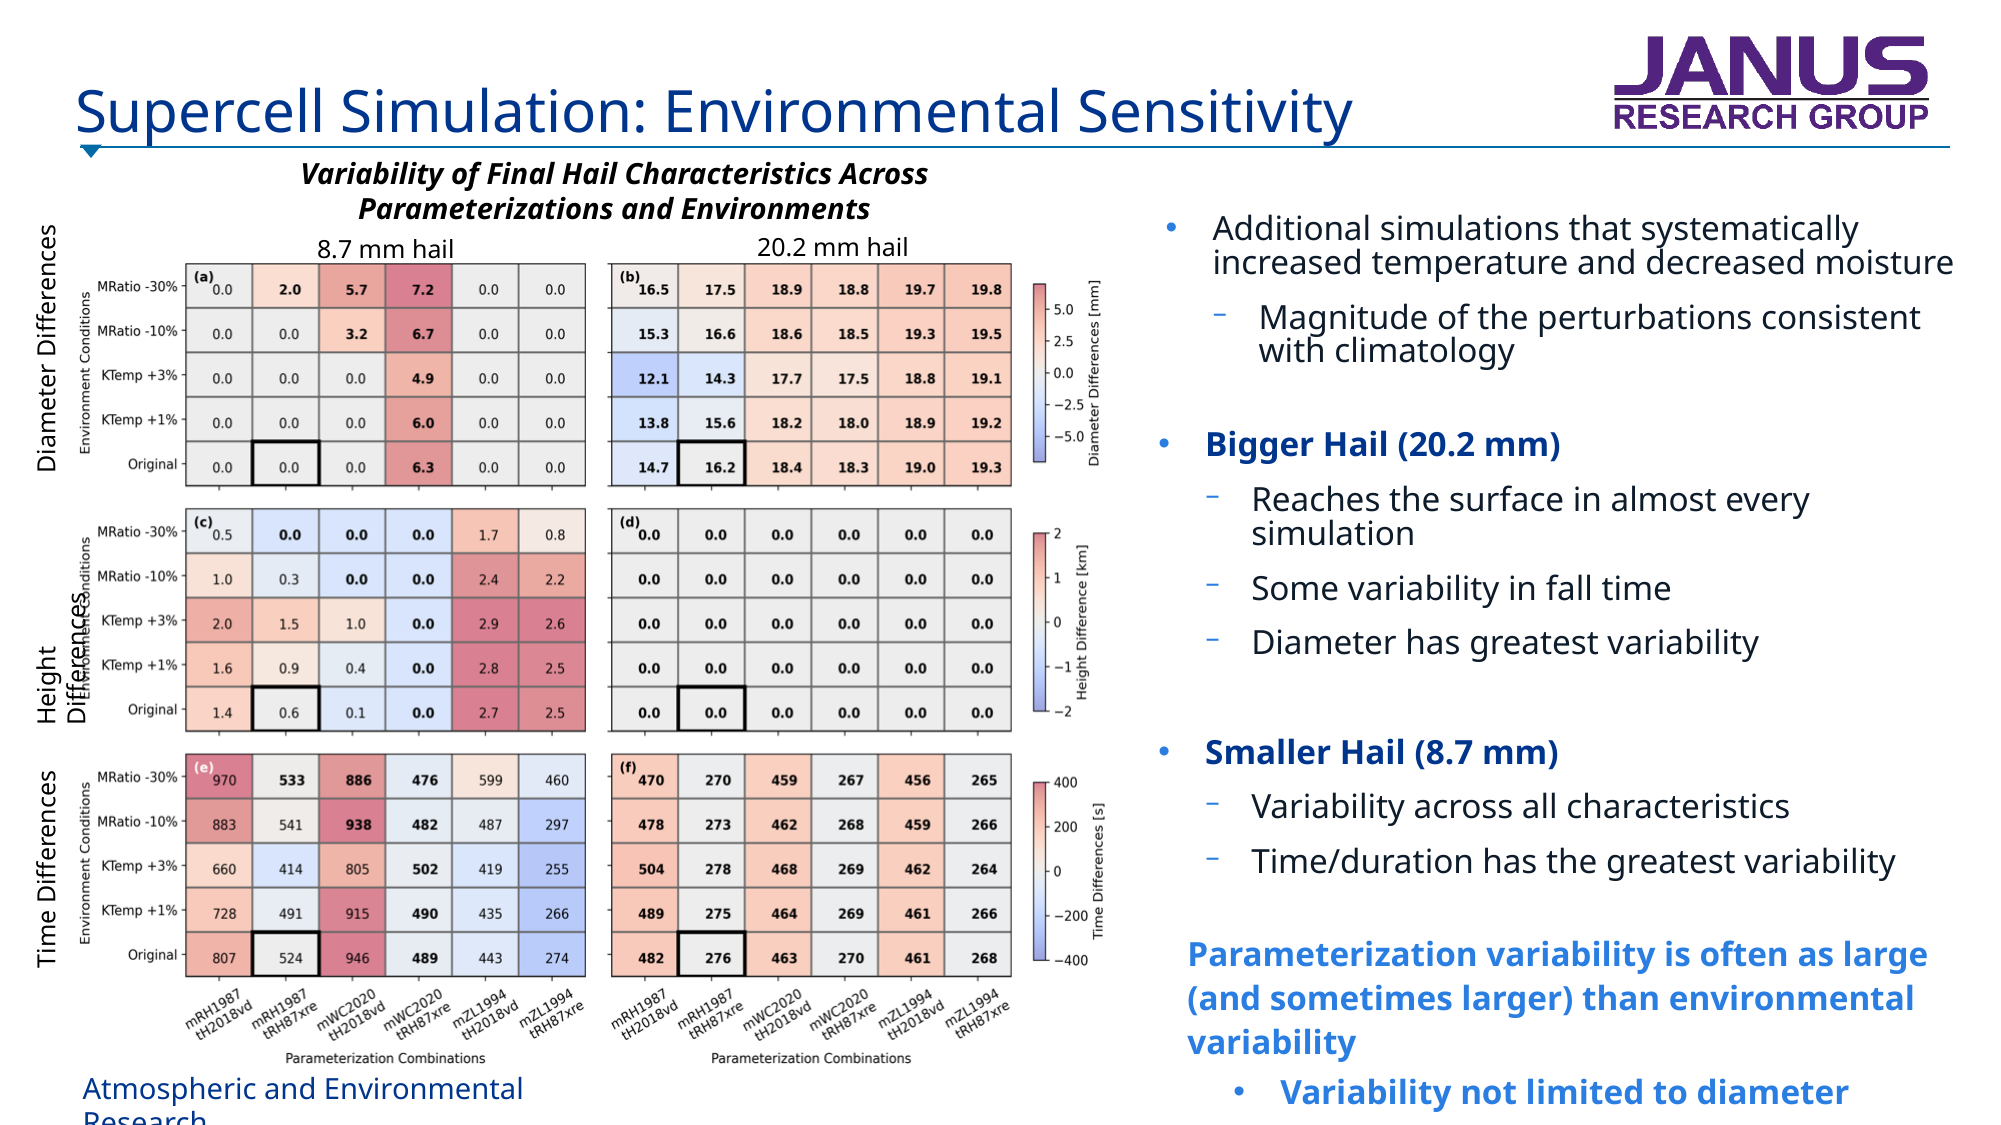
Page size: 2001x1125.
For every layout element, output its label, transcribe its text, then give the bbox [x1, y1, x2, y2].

text_box Diameter Differences [30, 223, 85, 481]
picture [1612, 23, 1930, 141]
text_box Height Differences [30, 508, 68, 734]
title Supercell Simulation: Environmental Sensitivity [75, 34, 1575, 144]
text_box Bigger Hail (20.2 mm) Reaches the surface in almost every simulation Some variability in fall time Diameter has greatest variability Smaller Hail (8.7 mm) Variability across all characteristics Time/duration has the greatest variability [1119, 429, 1963, 879]
text_box Parameterization variability is often as large (and sometimes larger) than environmental variability Variability not limited to diameter [1134, 922, 1970, 1119]
text_box Variability of Final Hail Characteristics Across Parameterizations and Environments [200, 155, 1022, 206]
text_box 8.7 mm hail [309, 233, 567, 257]
text_box Time Differences [30, 766, 68, 976]
text_box Additional simulations that systematically increased temperature and decreased moisture Magnitude of the perturbations consistent with climatology [1120, 213, 1970, 414]
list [73, 258, 1114, 1075]
text_box 20.2 mm hail [749, 231, 1007, 257]
